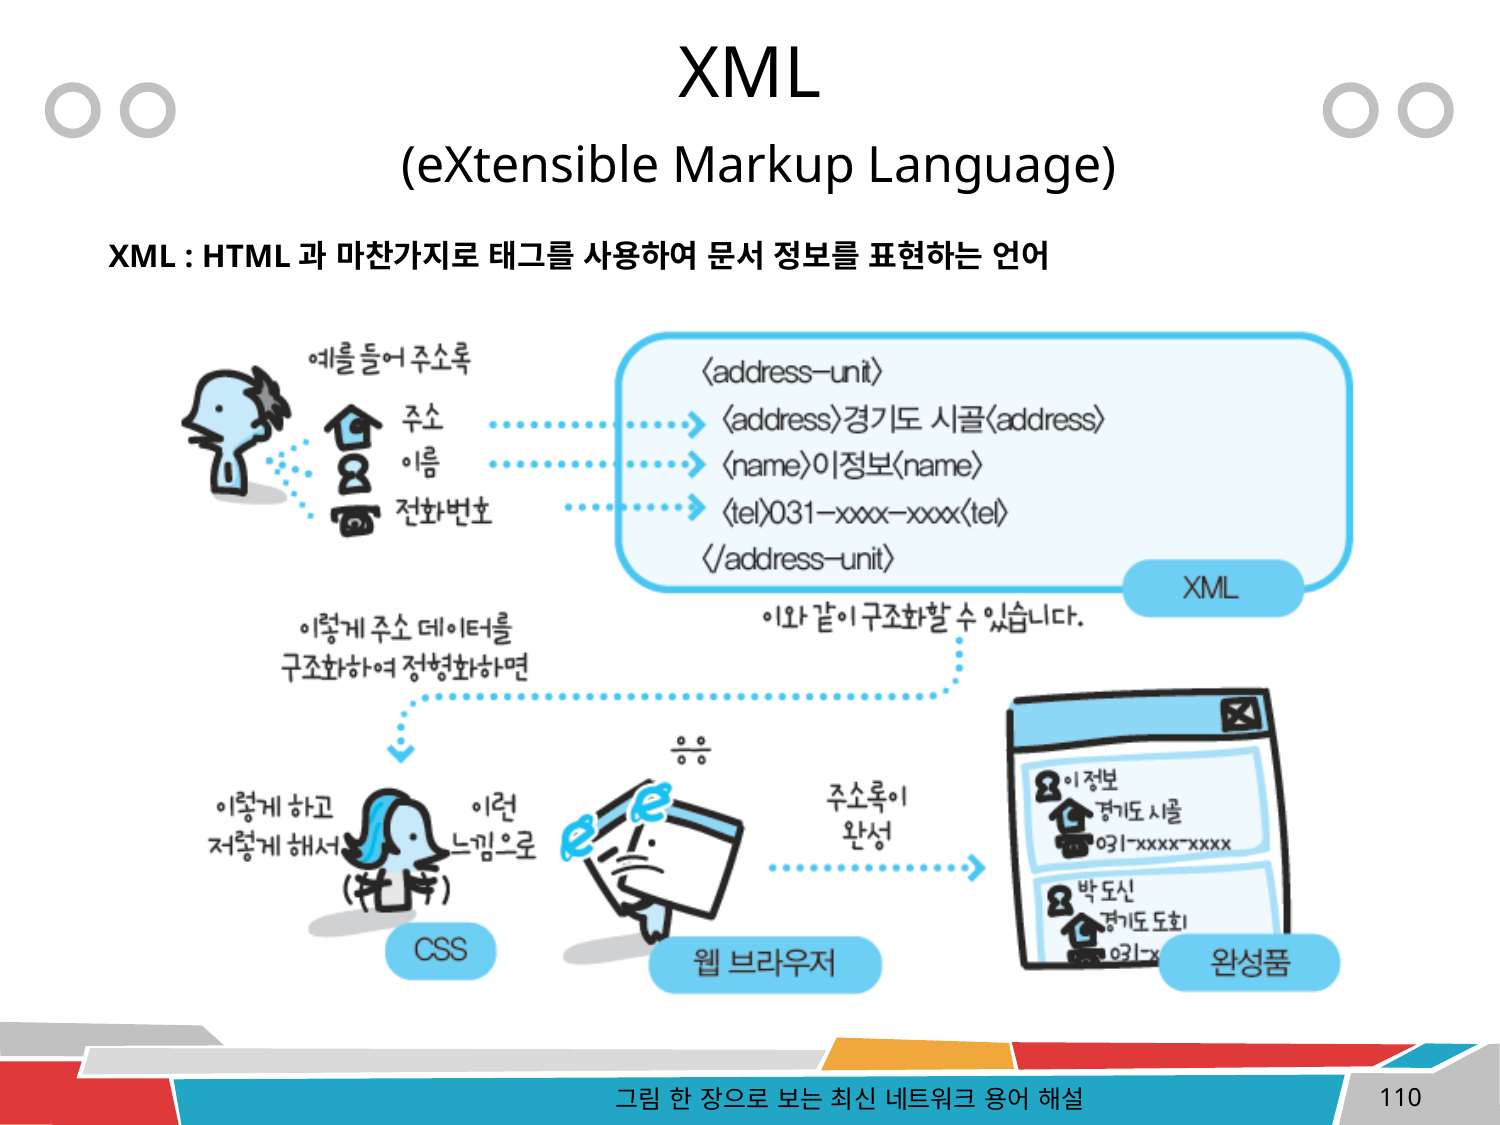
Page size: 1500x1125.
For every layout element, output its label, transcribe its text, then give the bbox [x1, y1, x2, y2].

title XML (eXtensible Markup Language) [175, 18, 1325, 206]
slide_number 110 [1361, 1080, 1437, 1118]
footer 그림 한 장으로 보는 최신 네트워크 용어 해설 [438, 1080, 1263, 1118]
text_box XML : HTML과 마찬가지로 태그를 사용하여 문서 정보를 표현하는 언어 [93, 210, 1325, 282]
picture [175, 325, 1363, 1004]
